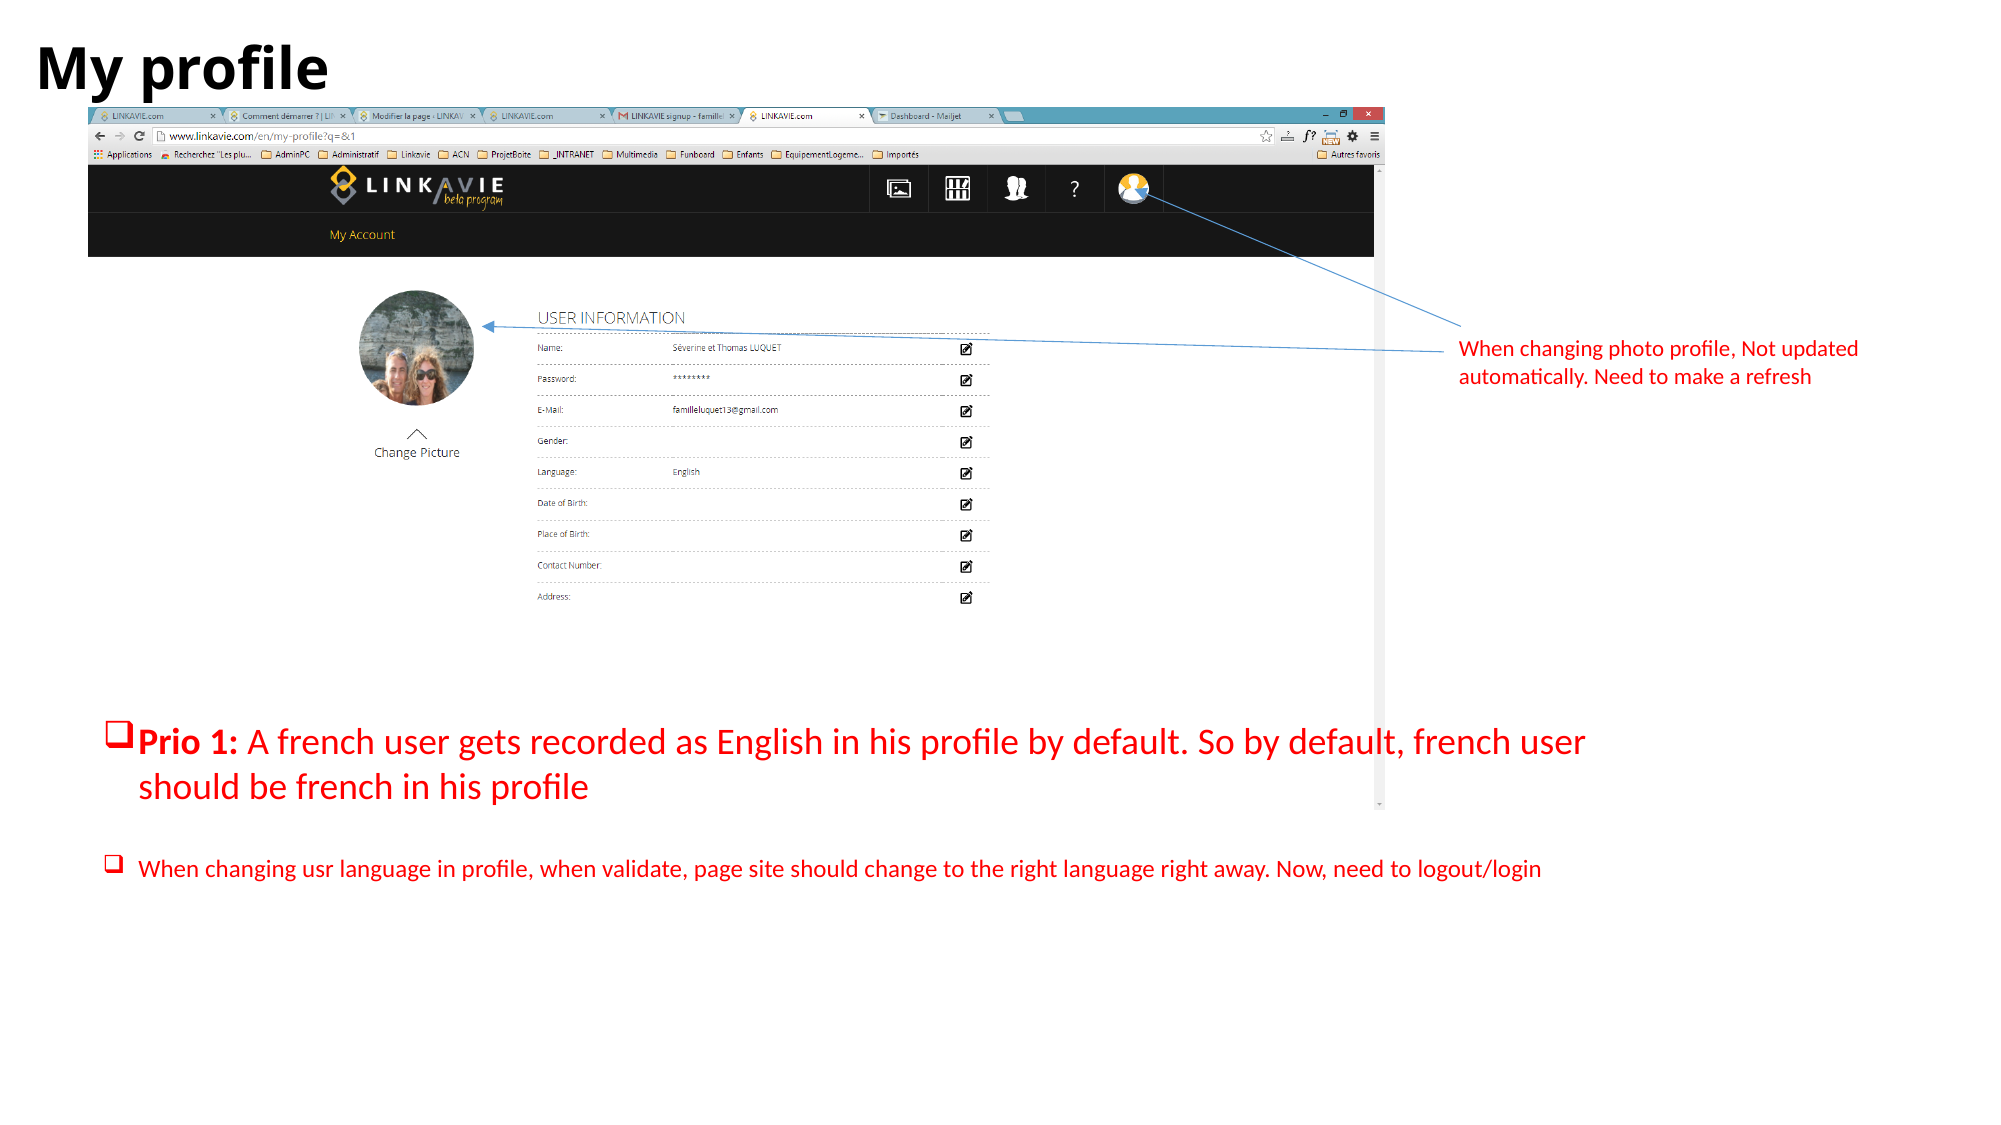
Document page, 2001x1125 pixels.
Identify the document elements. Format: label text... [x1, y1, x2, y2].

text_box When changing photo profile, Not updated automatically. Need to make a refresh [1444, 326, 1907, 397]
text_box My profile [20, 17, 1746, 124]
text_box Prio 1: A french user gets recorded as English in his profile by default. So by default, french user should be french in his profile When changing usr language in profile, when validate, page site should change to the right language right away. Now, need to logout/login [88, 709, 1663, 890]
picture [87, 107, 1385, 810]
